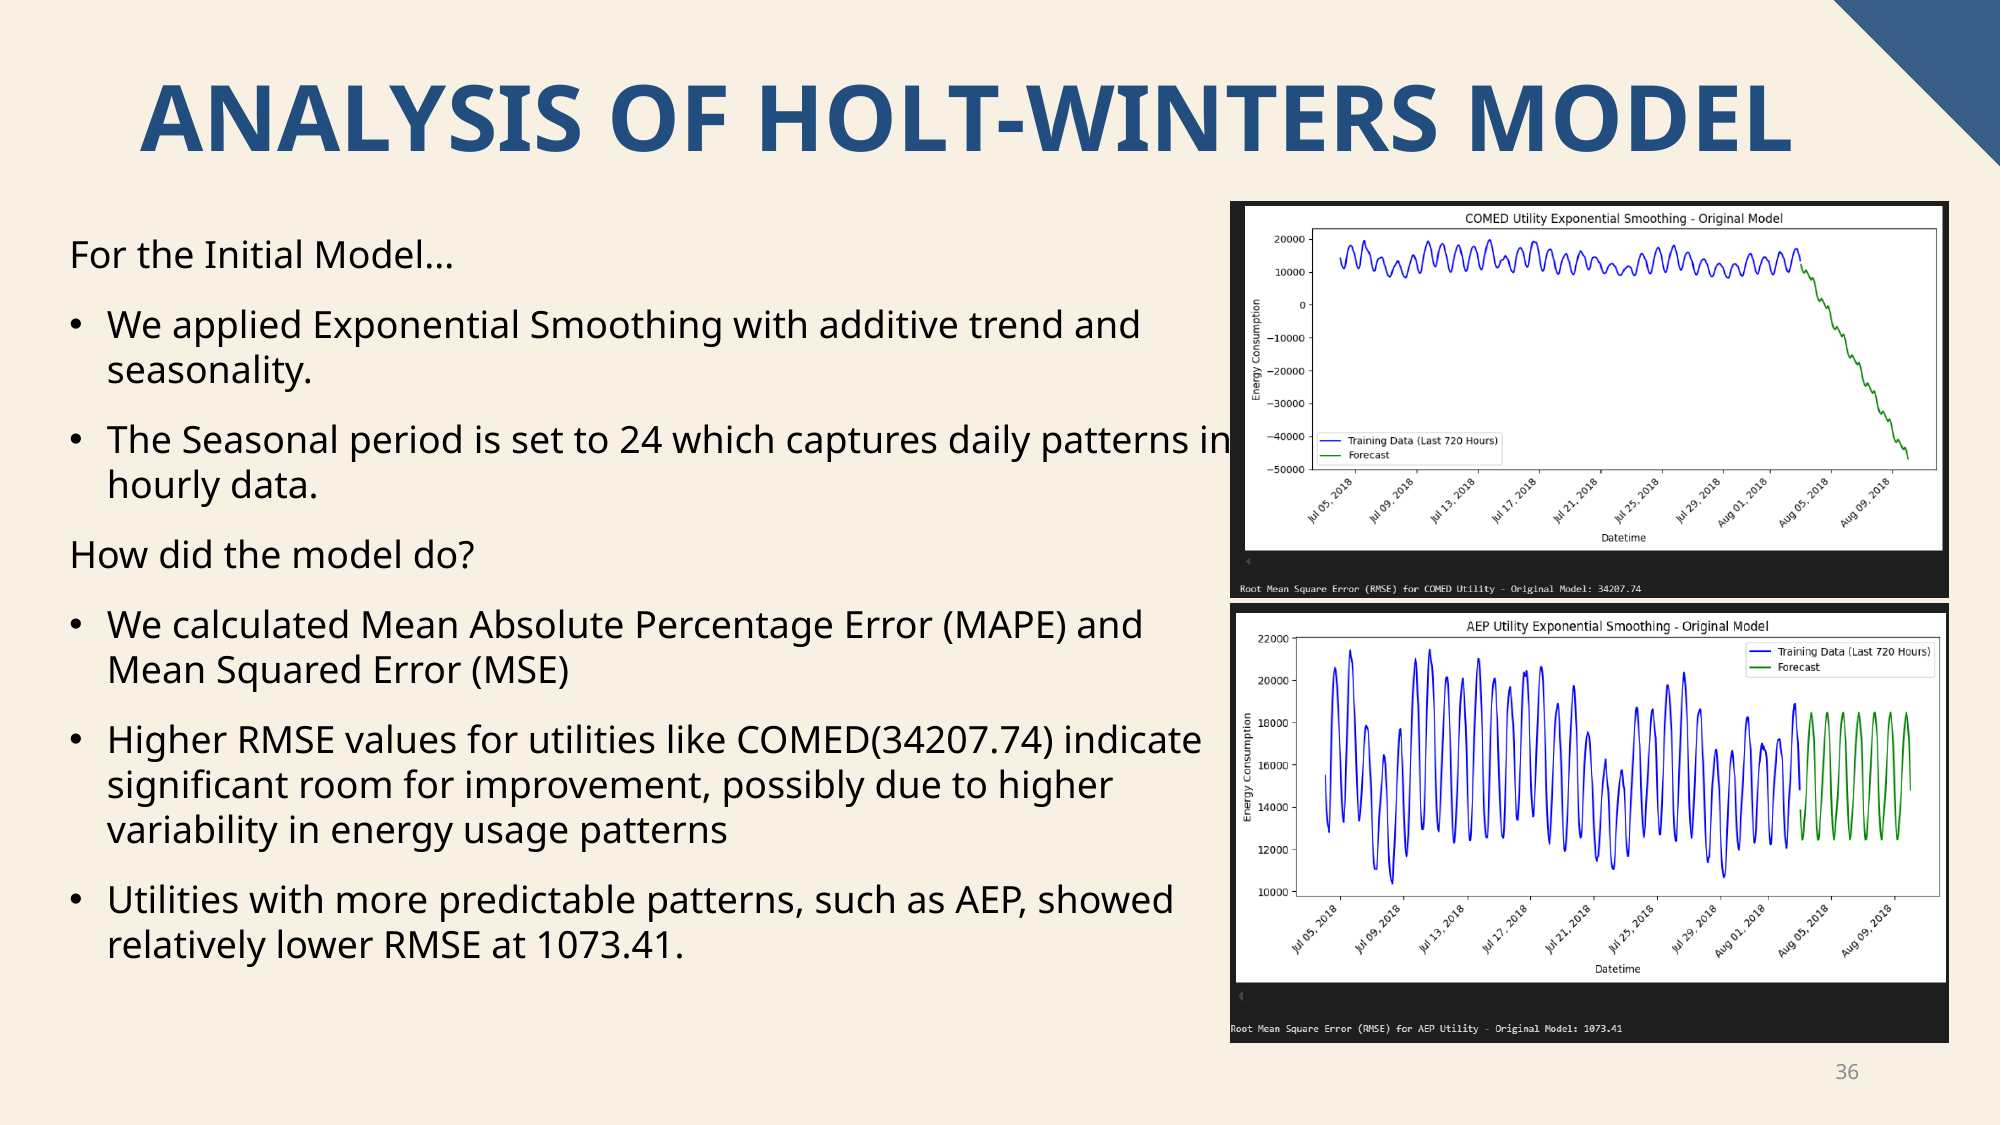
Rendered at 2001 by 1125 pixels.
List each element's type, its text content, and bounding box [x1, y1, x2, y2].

picture [1230, 201, 1950, 598]
title Analysis of holt-winters model [125, 64, 1875, 200]
list For the Initial Model... We applied Exponential Smoothing with additive trend and seasonality. The Seasonal period is set to 24 which captures daily patterns in hourly data. How did the model do? We calculated Mean Absolute Percentage Error (MAPE) and Mean Squared Error (MSE) Higher RMSE values for utilities like COMED(34207.74) indicate significant room for improvement, possibly due to higher variability in energy usage patterns Utilities with more predictable patterns, such as AEP, showed relatively lower RMSE at 1073.41. [54, 223, 1249, 1063]
picture [1230, 603, 1950, 1043]
slide_number 36 [1799, 1043, 1875, 1103]
